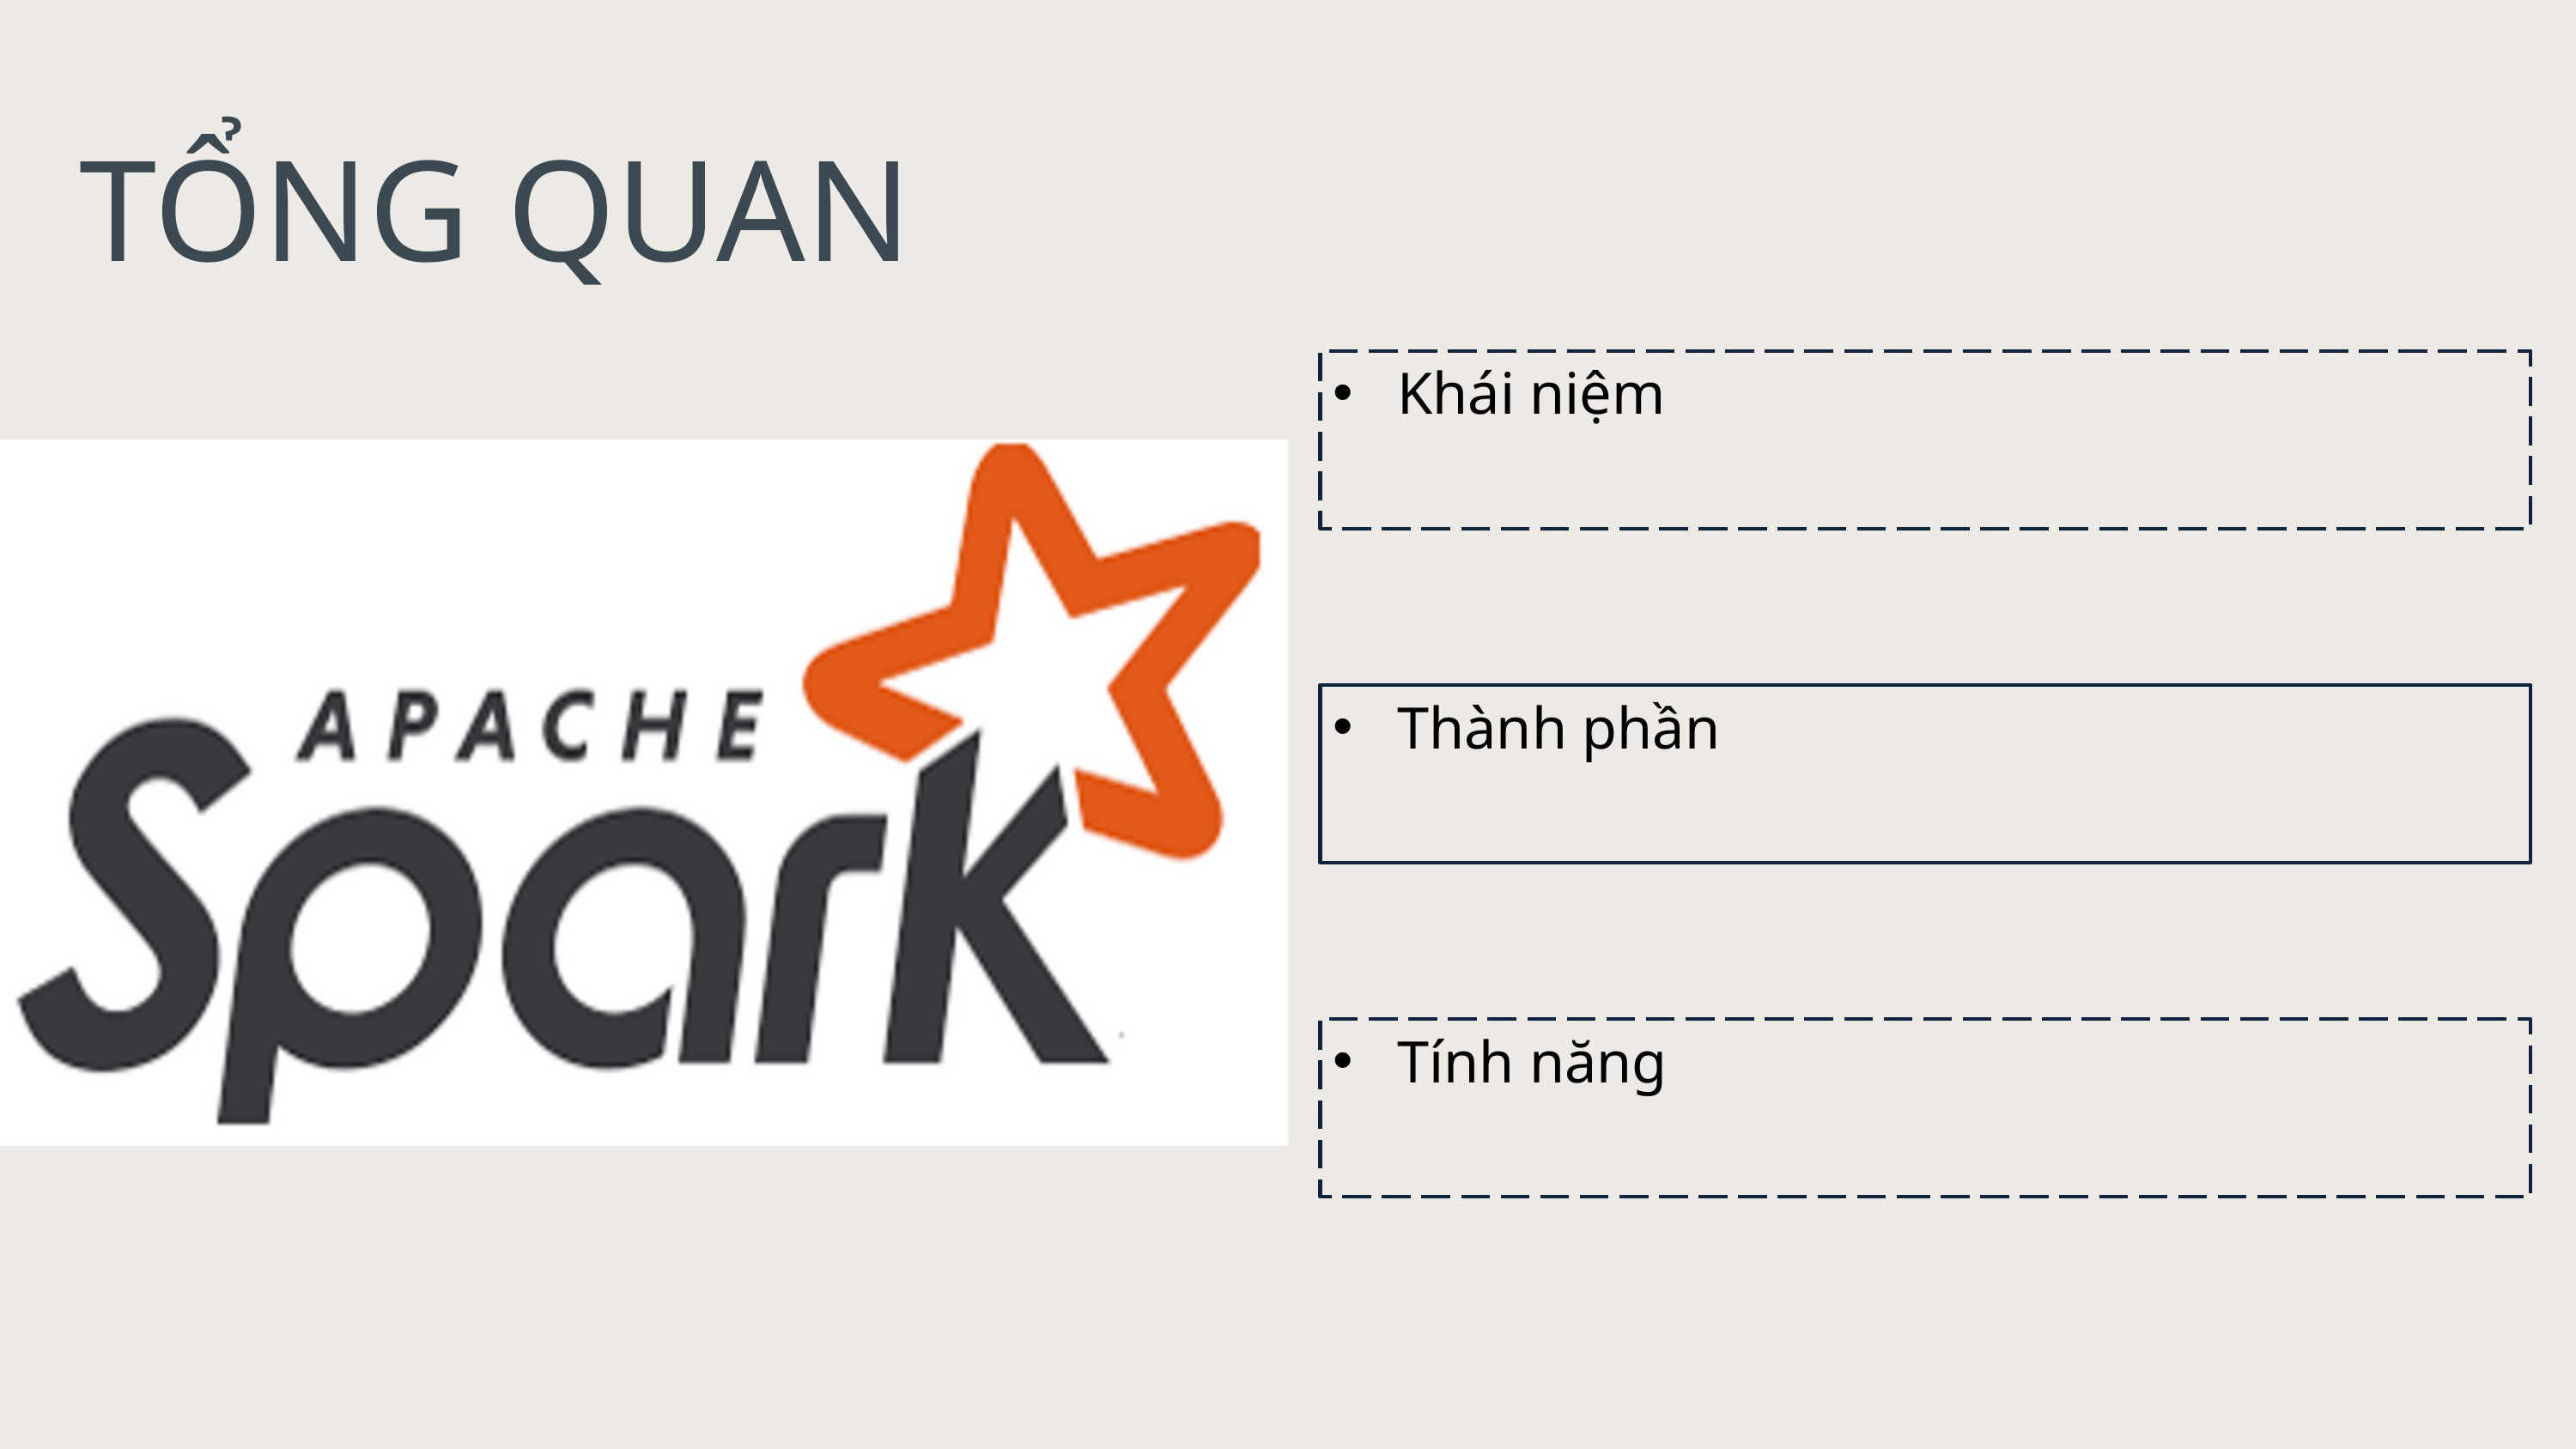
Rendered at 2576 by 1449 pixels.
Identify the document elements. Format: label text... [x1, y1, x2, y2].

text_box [1320, 350, 2531, 529]
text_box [1320, 1018, 2531, 1197]
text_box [1320, 684, 2531, 864]
text_box [0, 440, 1289, 1146]
text_box TỔNG QUAN [0, 122, 992, 290]
